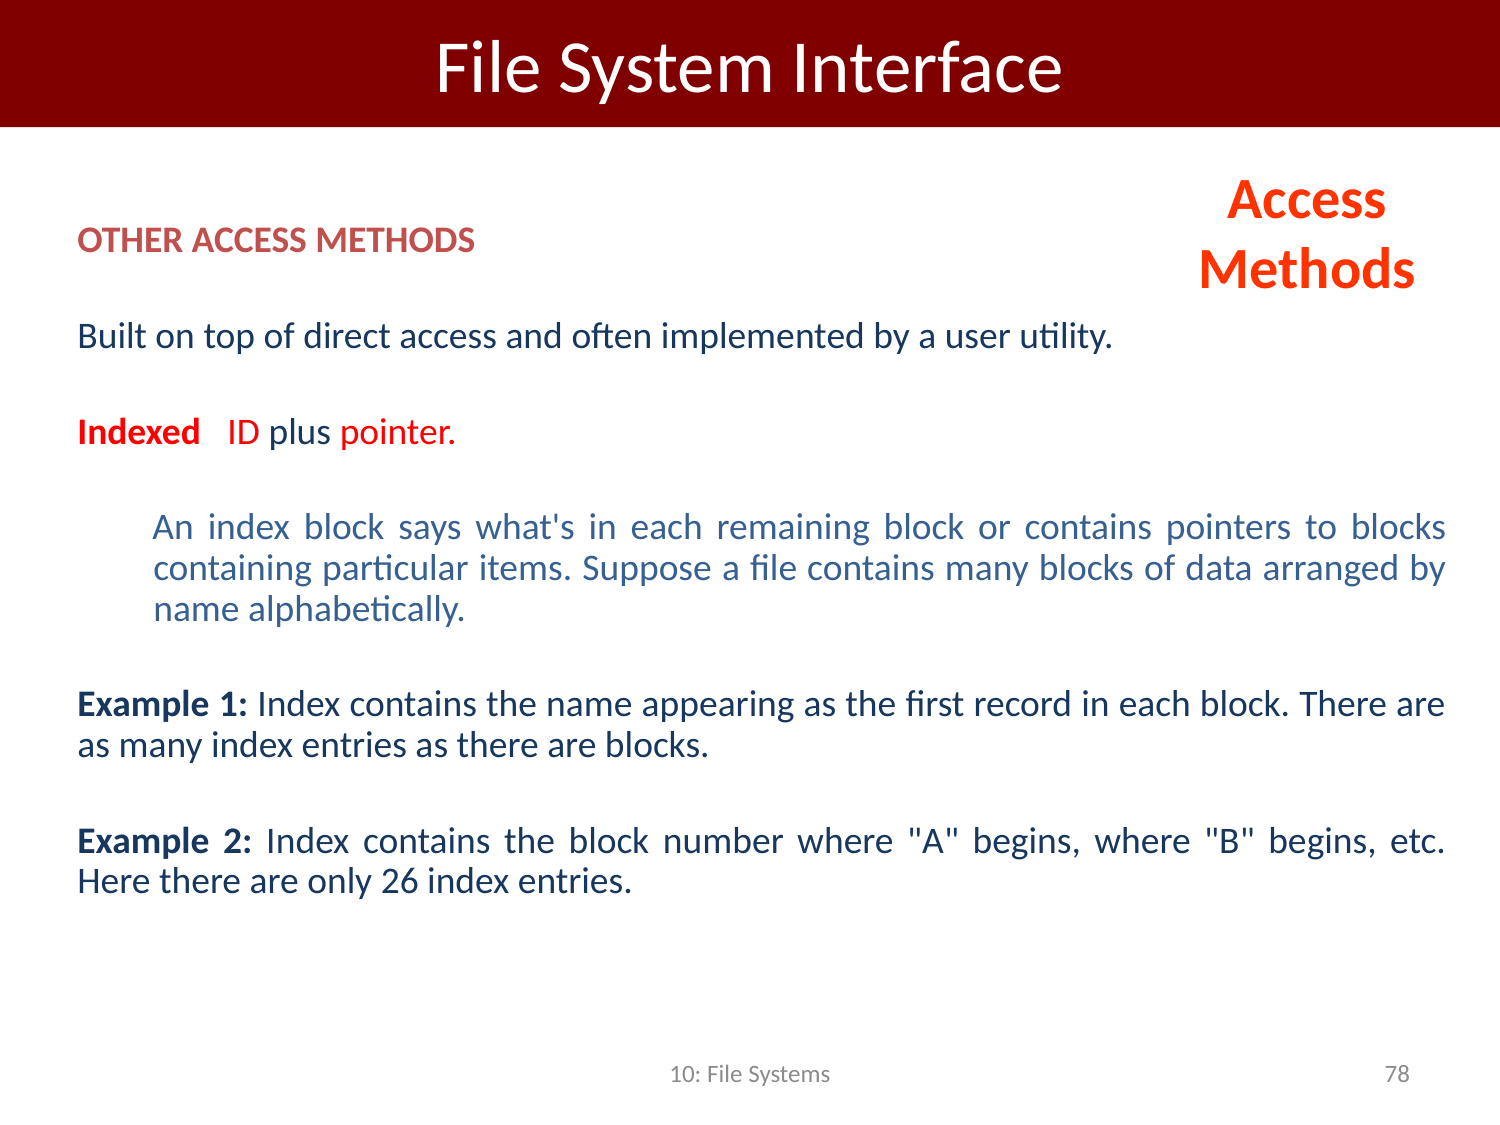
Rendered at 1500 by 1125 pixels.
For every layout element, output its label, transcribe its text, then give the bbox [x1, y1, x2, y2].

title File System Interface [0, 0, 1500, 128]
text_box Access Methods [1183, 152, 1431, 308]
list OTHER ACCESS METHODS Built on top of direct access and often implemented by a user utility. Indexed ID plus pointer. An index block says what's in each remaining block or contains pointers to blocks containing particular items. Suppose a file contains many blocks of data arranged by name alphabetically. Example 1: Index contains the name appearing as the first record in each block. There are as many index entries as there are blocks. Example 2: Index contains the block number where "A" begins, where "B" begins, etc. Here there are only 26 index entries. [62, 212, 1463, 913]
slide_number 78 [1074, 1042, 1425, 1103]
footer 10: File Systems [512, 1042, 988, 1103]
